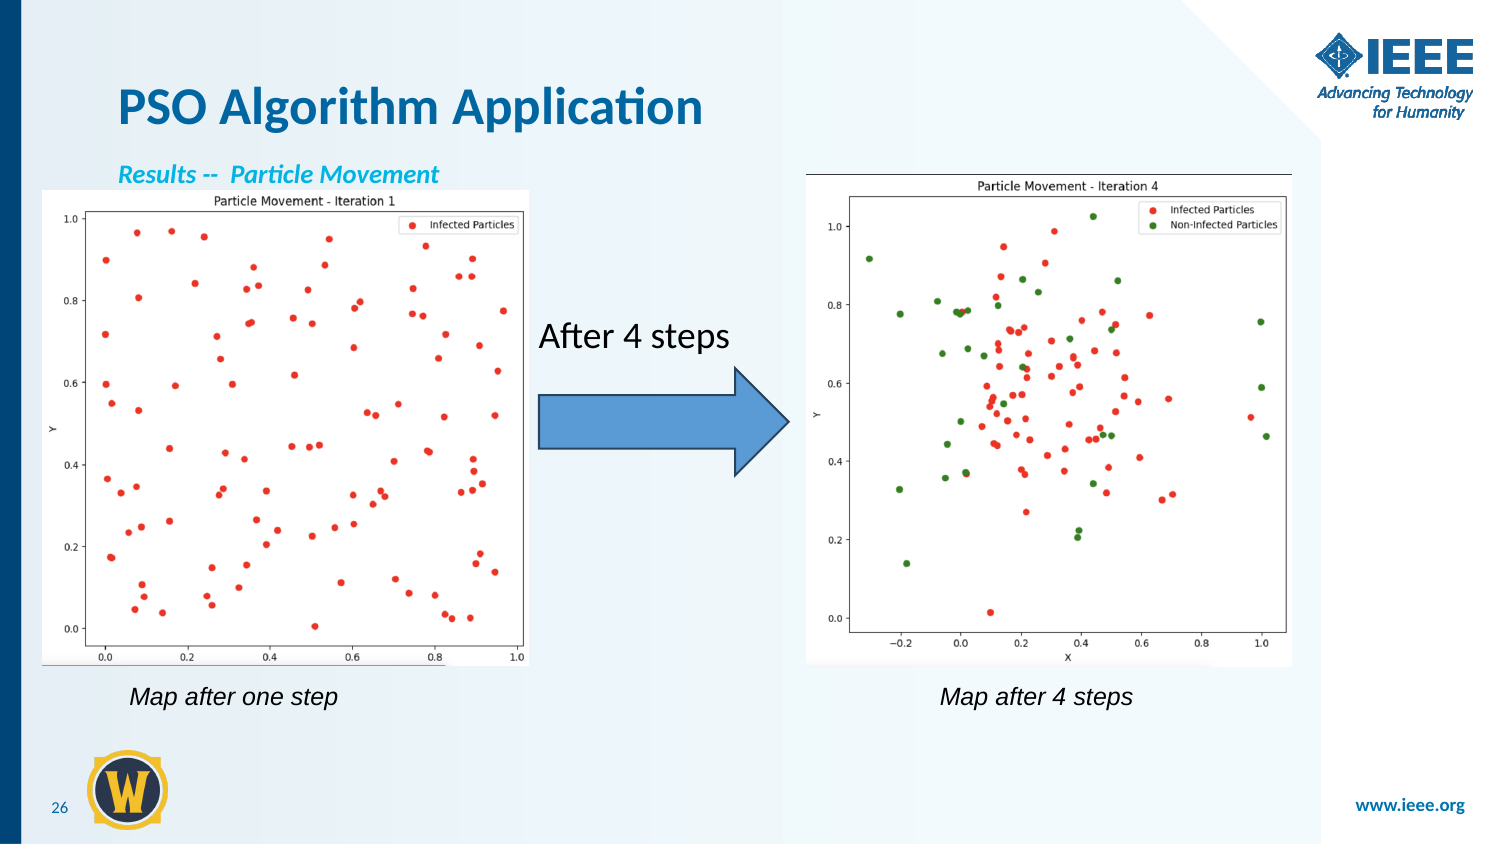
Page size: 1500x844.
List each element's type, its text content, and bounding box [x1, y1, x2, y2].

text_box Map after one step [114, 673, 648, 718]
picture [806, 174, 1292, 667]
picture [1315, 32, 1473, 120]
picture [42, 190, 529, 666]
title PSO Algorithm Application [103, 43, 1192, 144]
list Results -- Particle Movement [103, 153, 1294, 197]
picture [87, 750, 168, 830]
slide_number 26 [36, 784, 87, 830]
text_box [537, 365, 791, 478]
text_box After 4 steps [529, 304, 746, 364]
text_box Map after 4 steps [925, 673, 1458, 718]
